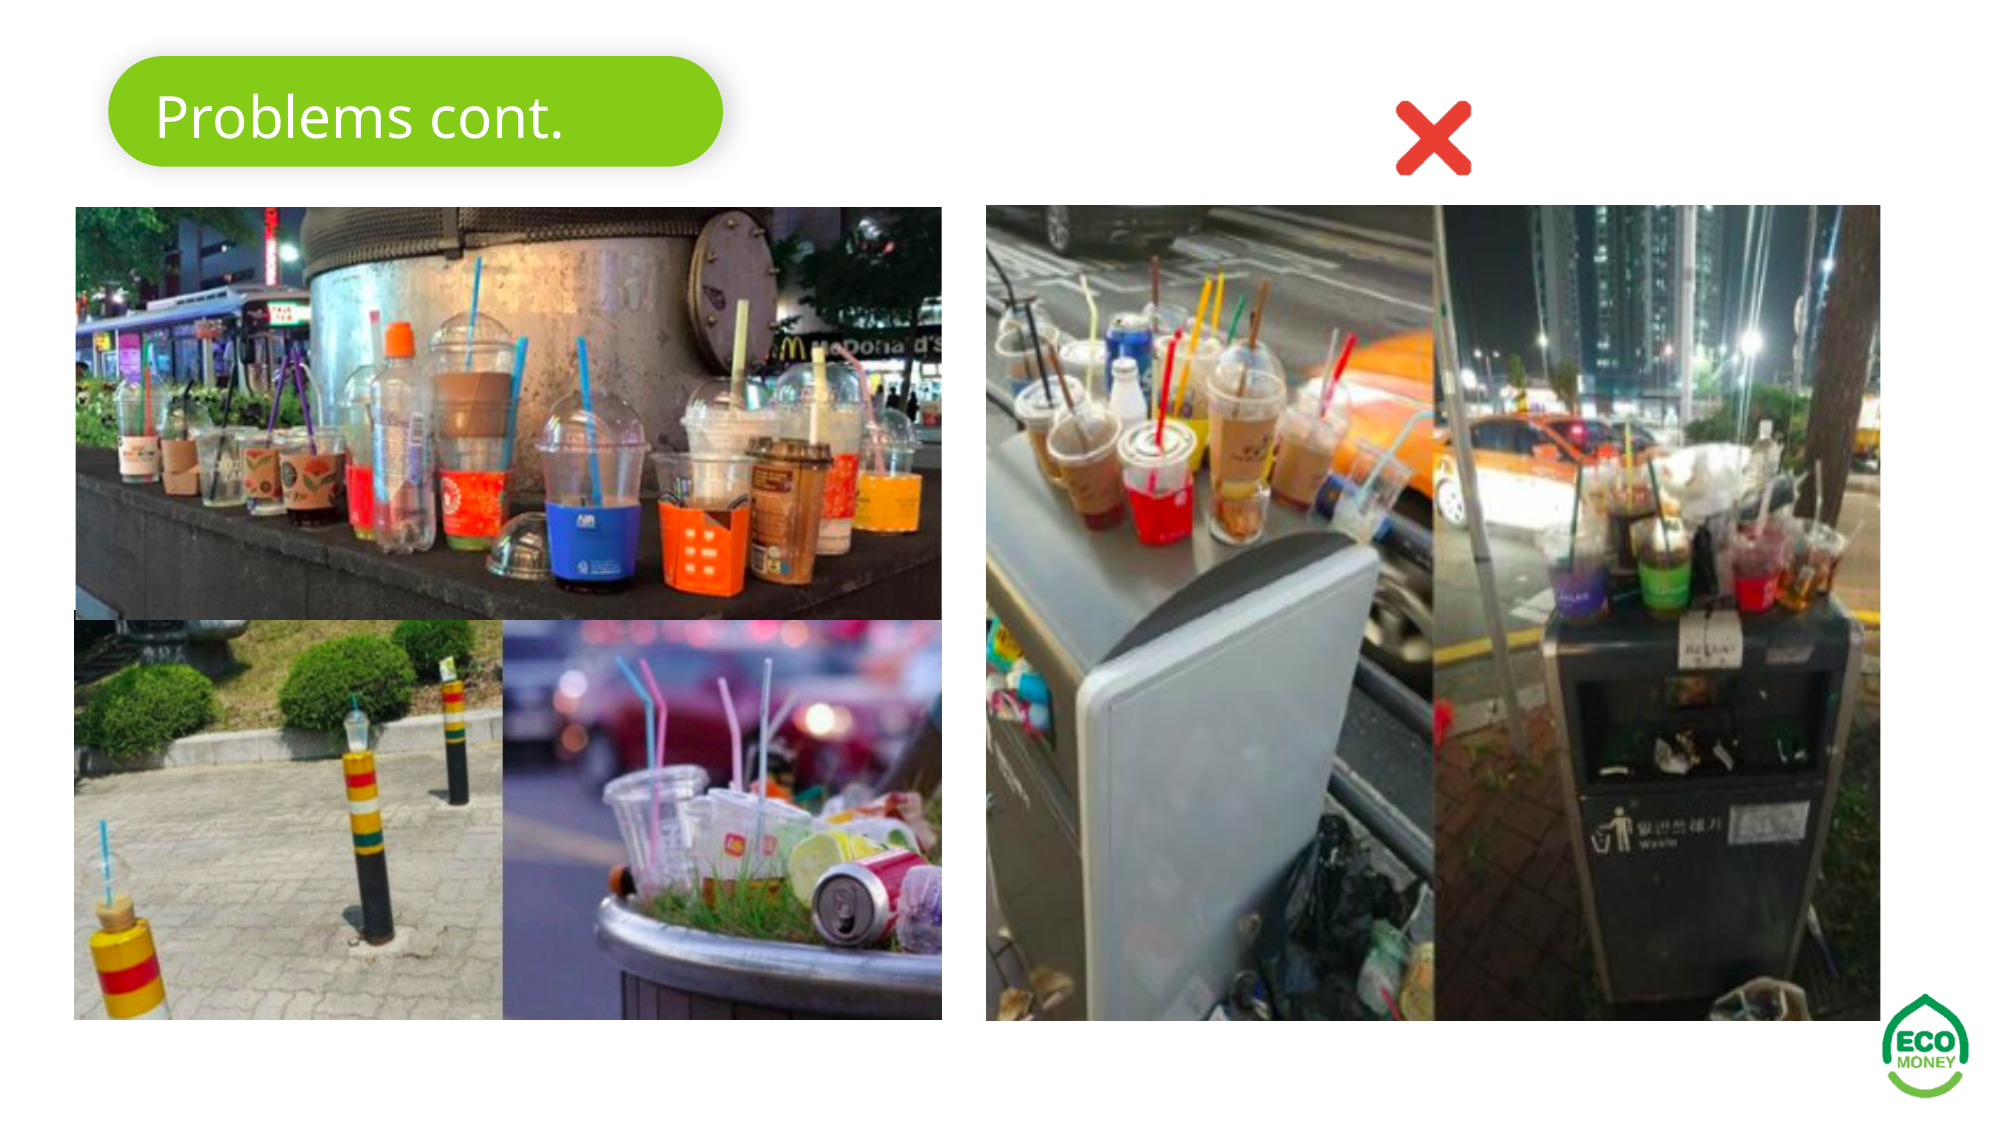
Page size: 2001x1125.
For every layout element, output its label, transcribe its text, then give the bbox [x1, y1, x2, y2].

picture [986, 205, 1975, 1106]
picture [1386, 91, 1481, 185]
text_box Problems cont. [108, 56, 723, 167]
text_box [74, 207, 942, 1020]
